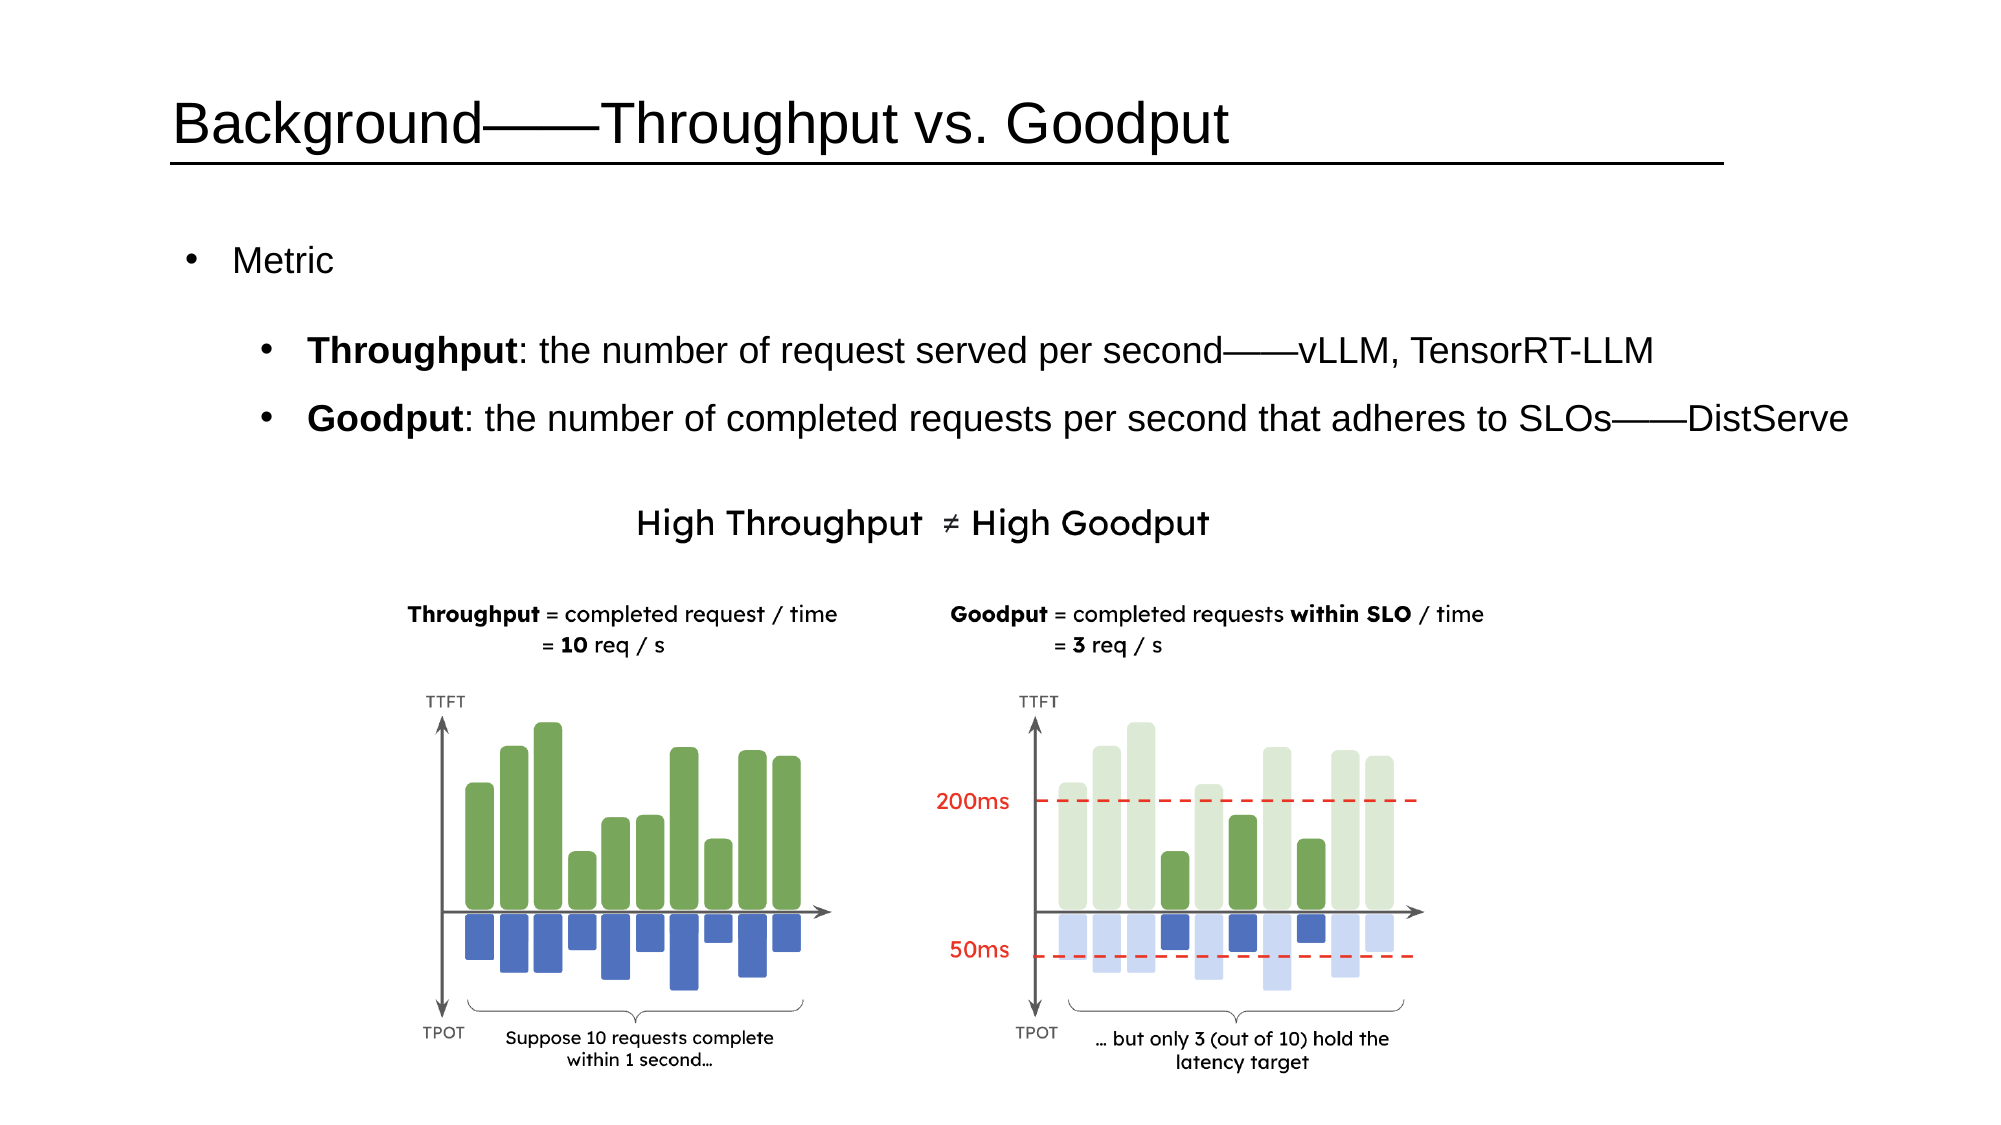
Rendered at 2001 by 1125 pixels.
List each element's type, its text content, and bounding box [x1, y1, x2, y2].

text_box Background——Throughput vs. Goodput [157, 77, 1849, 163]
picture [329, 427, 1520, 1122]
text_box Metric Throughput: the number of request served per second——vLLM, TensorRT-LLM Goodput: the number of completed requests per second that adheres to SLOs——DistServe [170, 206, 1936, 492]
